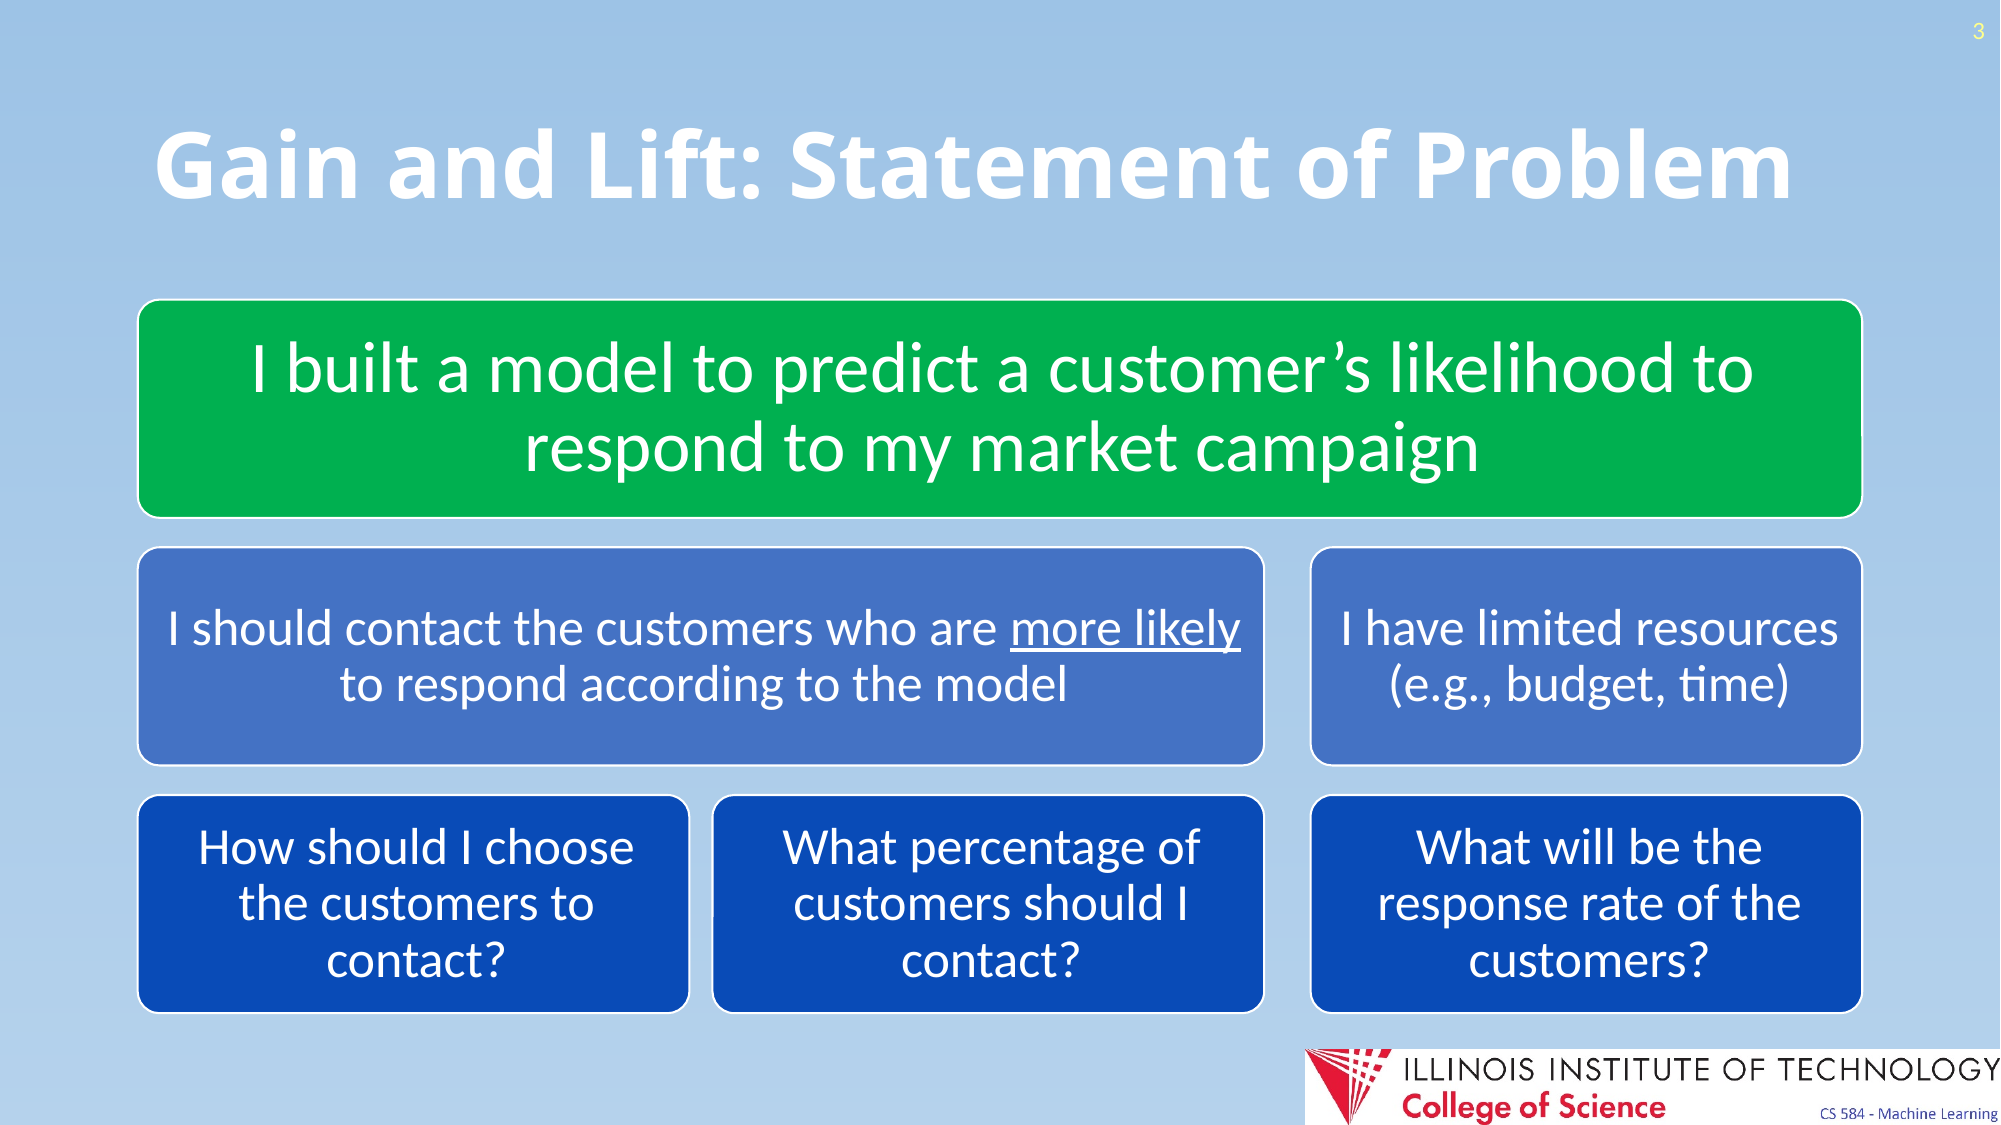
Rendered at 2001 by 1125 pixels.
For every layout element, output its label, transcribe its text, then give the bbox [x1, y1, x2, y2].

slide_number 3 [1550, 0, 2000, 60]
title Gain and Lift: Statement of Problem [137, 59, 1863, 278]
picture [1305, 1049, 2000, 1125]
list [137, 299, 1863, 1014]
